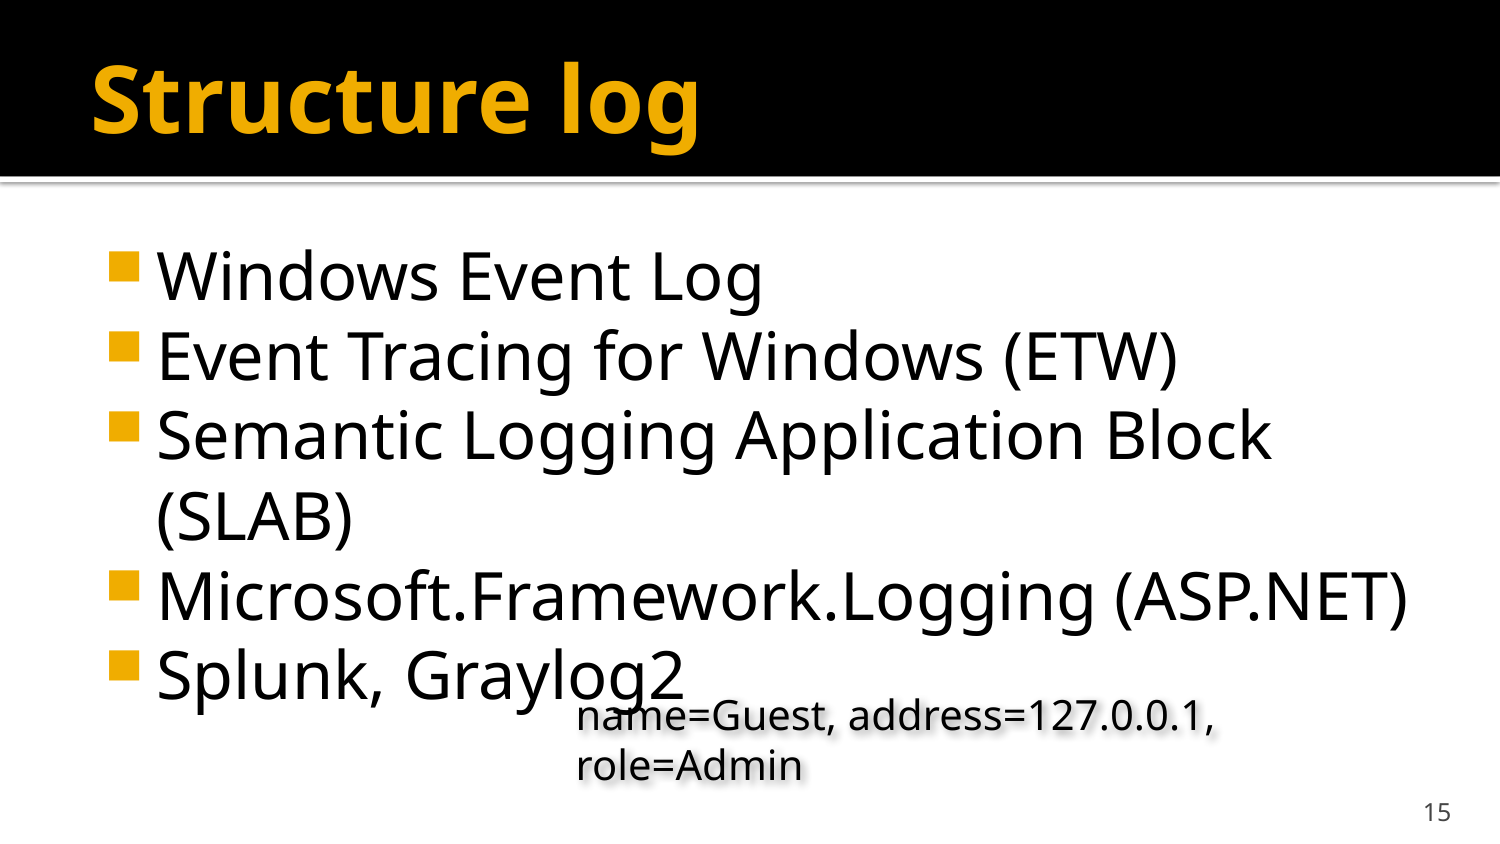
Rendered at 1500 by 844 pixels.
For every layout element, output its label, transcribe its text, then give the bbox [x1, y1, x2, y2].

slide_number 14 [1345, 802, 1467, 831]
title Structure log [75, 19, 1425, 174]
text_box name=Guest, address=127.0.0.1, role=Admin [560, 681, 1459, 797]
list Windows Event Log Event Tracing for Windows (ETW) Semantic Logging Application Block (SLAB) Microsoft.Framework.Logging (ASP.NET) Splunk, Graylog2 [75, 218, 1425, 788]
